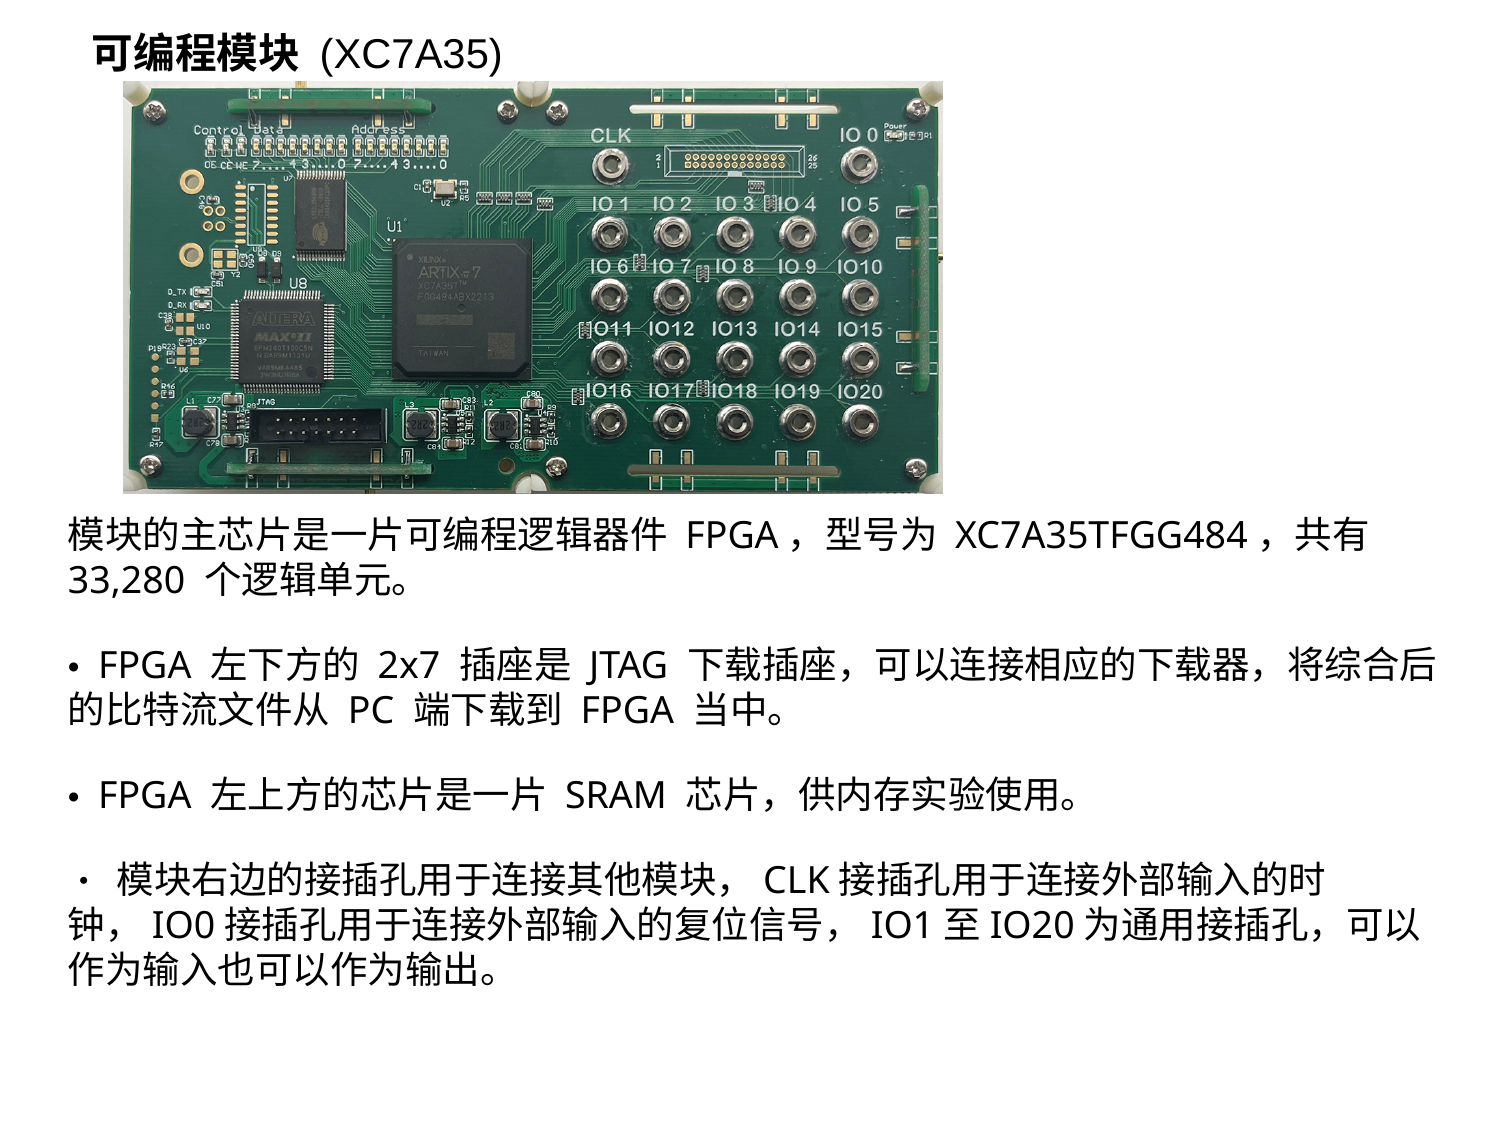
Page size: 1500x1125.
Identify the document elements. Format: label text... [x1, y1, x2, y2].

text_box 模块的主芯片是一片可编程逻辑器件 FPGA，型号为 XC7A35TFGG484，共有 33,280 个逻辑单元。 • FPGA 左下方的 2x7 插座是 JTAG 下载插座，可以连接相应的下载器，将综合后的比特流文件从 PC 端下载到 FPGA 当中。 • FPGA 左上方的芯片是一片 SRAM 芯片，供内存实验使用。 • 模块右边的接插孔用于连接其他模块，CLK接插孔用于连接外部输入的时钟，IO0接插孔用于连接外部输入的复位信号，IO1至IO20为通用接插孔，可以作为输入也可以作为输出。 [53, 503, 1459, 998]
picture [123, 81, 943, 494]
text_box 可编程模块 (XC7A35) [76, 19, 621, 84]
